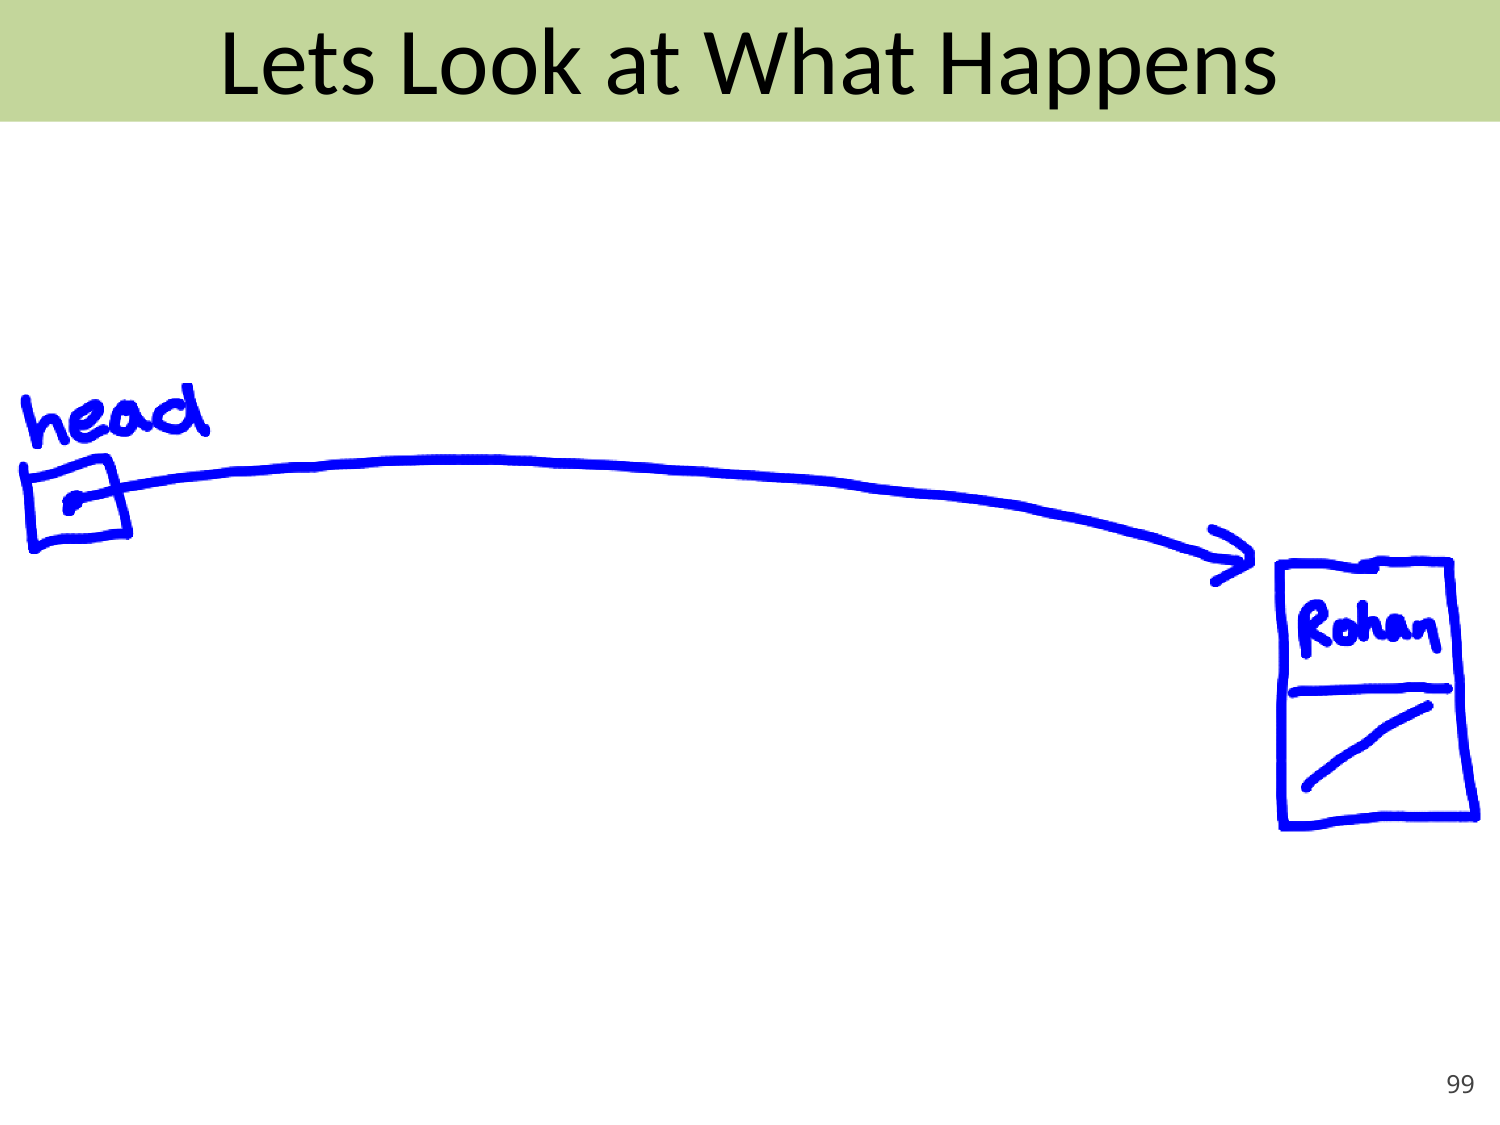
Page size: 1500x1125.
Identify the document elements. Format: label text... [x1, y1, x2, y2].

title Lets Look at What Happens [75, 0, 1425, 113]
picture [0, 383, 1500, 848]
